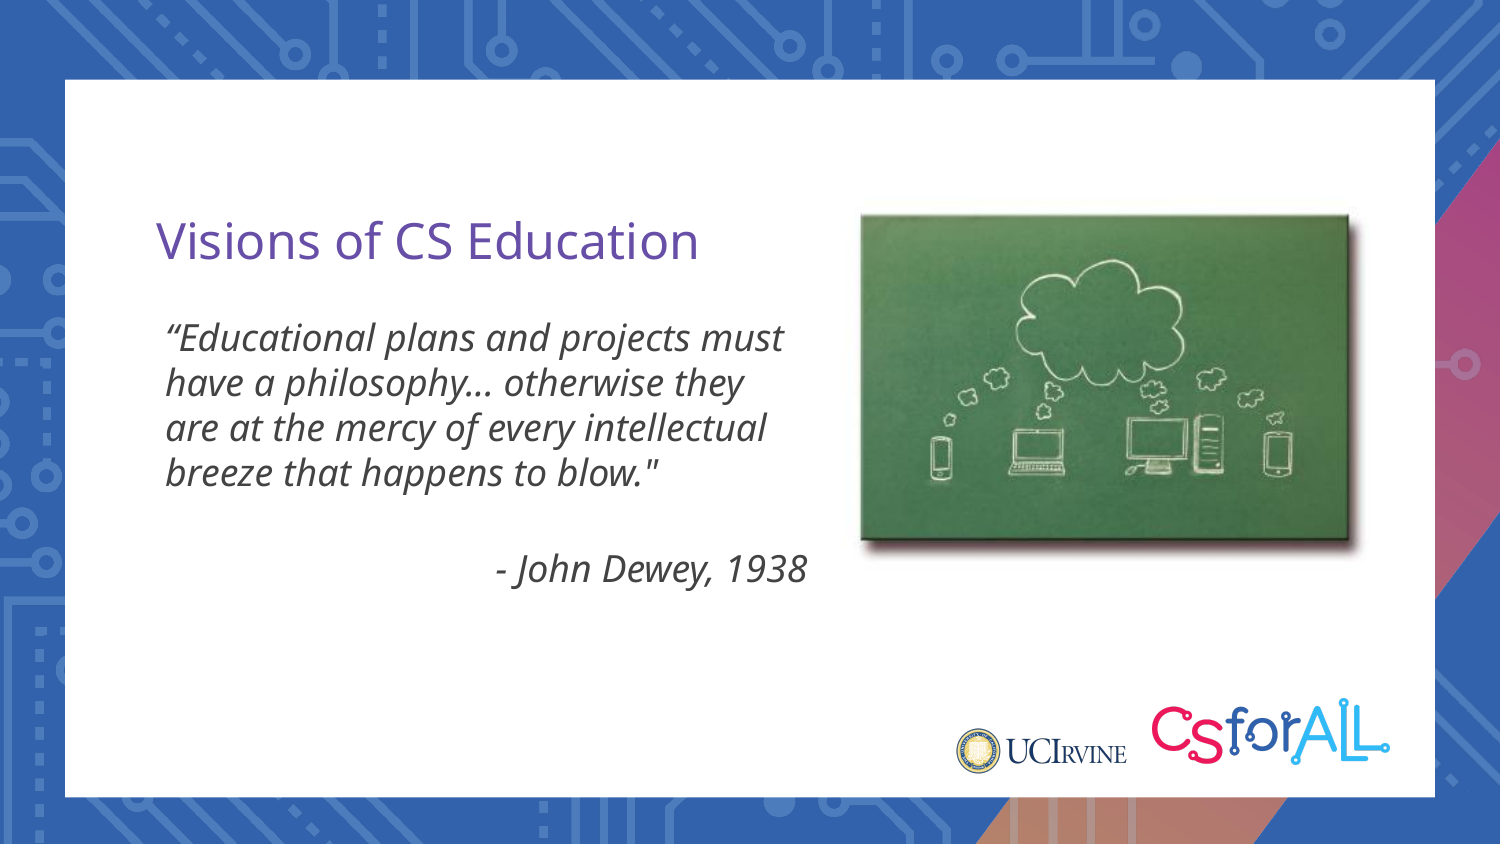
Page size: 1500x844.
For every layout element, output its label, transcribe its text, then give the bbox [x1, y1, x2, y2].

picture [956, 728, 1127, 774]
list Visions of CS Education [50, 182, 807, 329]
text_box “Educational plans and projects must have a philosophy... otherwise they are at the mercy of every intellectual breeze that happens to blow." - John Dewey, 1938 [149, 298, 823, 606]
picture [1152, 698, 1390, 765]
picture [843, 196, 1373, 571]
